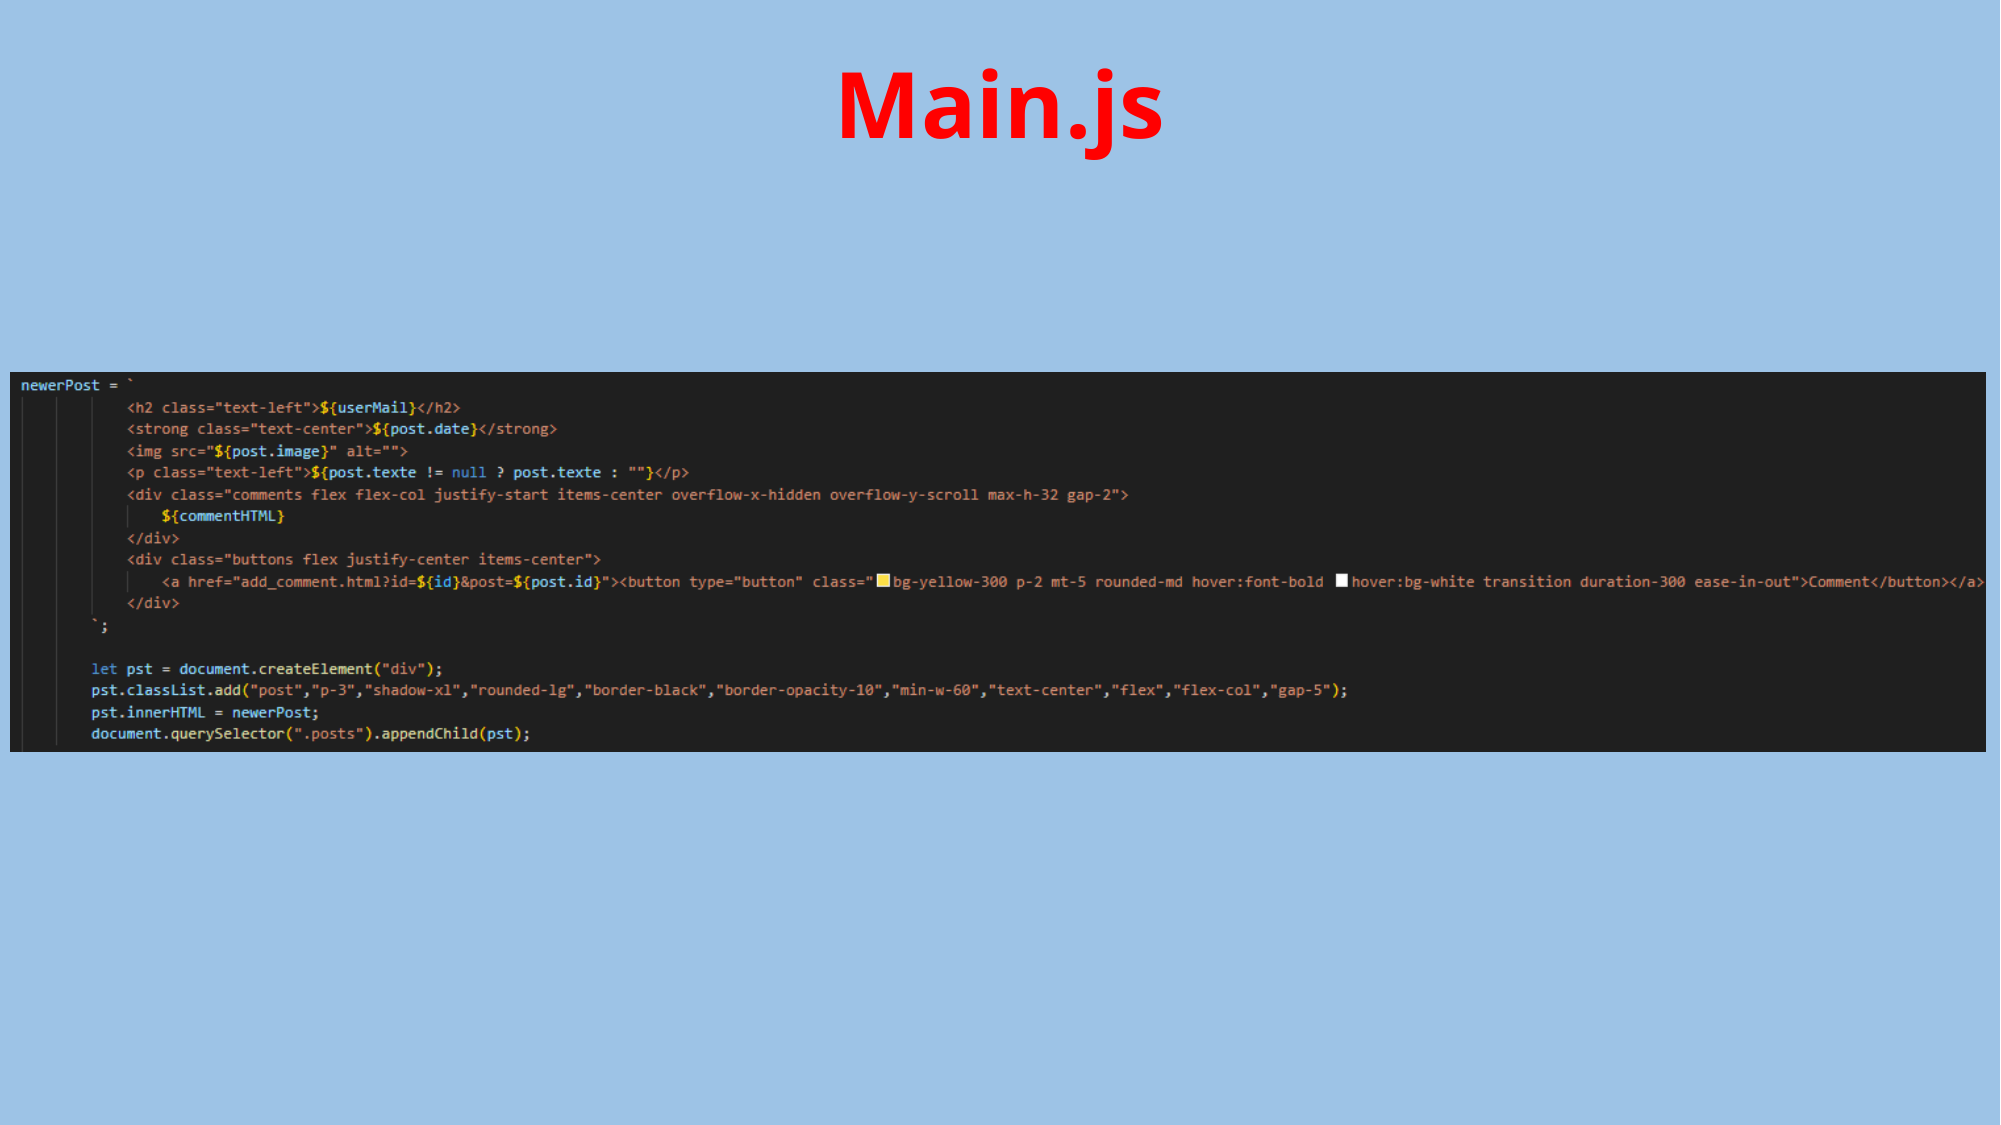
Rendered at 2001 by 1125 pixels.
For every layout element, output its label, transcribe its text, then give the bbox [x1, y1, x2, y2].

title Main.js [137, 0, 1863, 218]
picture [9, 372, 1986, 752]
